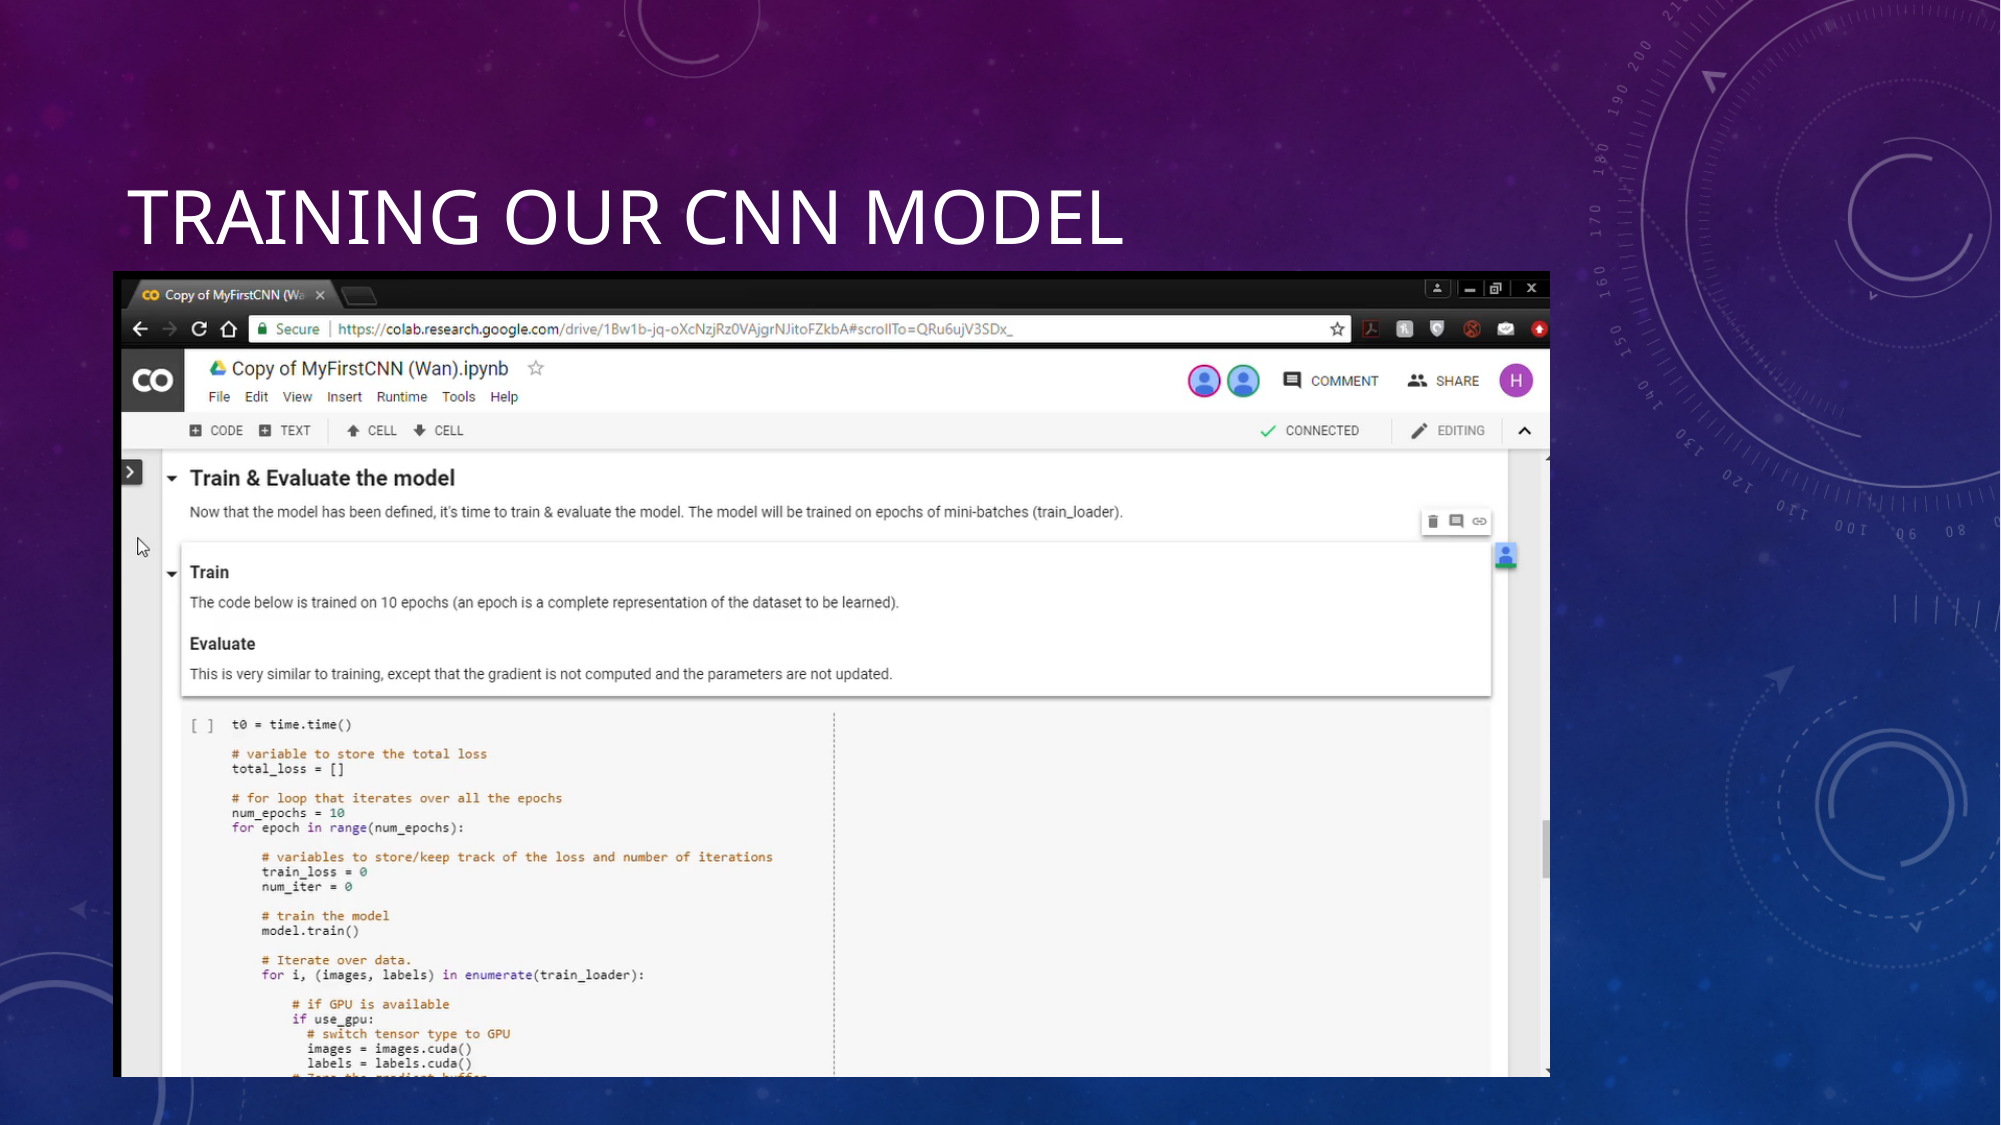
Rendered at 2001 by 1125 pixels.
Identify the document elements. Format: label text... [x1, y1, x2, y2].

picture [0, 0, 2001, 1125]
title Training Our CNN Model [112, 95, 1775, 334]
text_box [112, 270, 1551, 1078]
